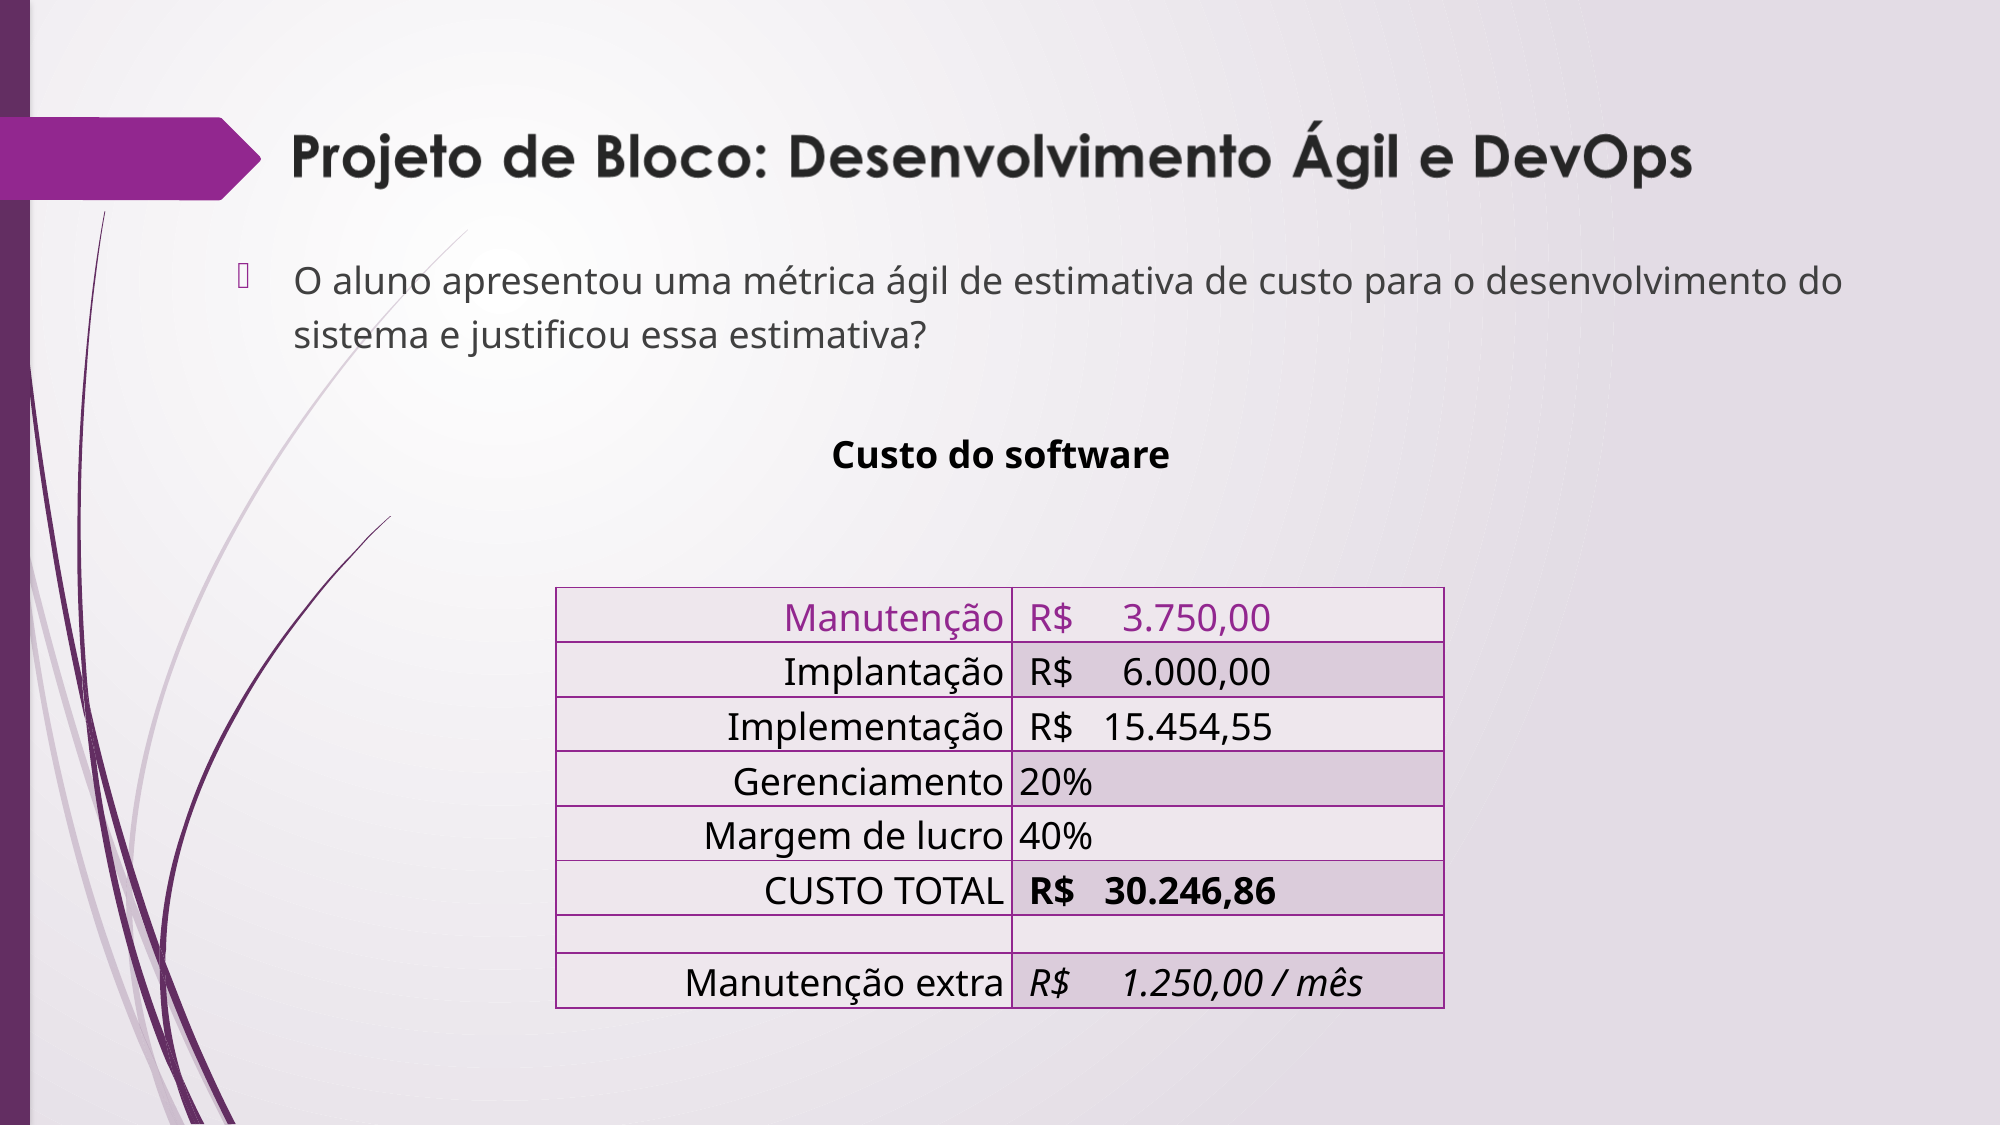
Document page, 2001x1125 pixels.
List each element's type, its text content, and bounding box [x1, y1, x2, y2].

table_cell 40% [1013, 807, 1443, 860]
table_cell 20% [1013, 752, 1443, 805]
table_cell R$ 15.454,55 [1013, 698, 1443, 750]
table_cell R$ 30.246,86 [1013, 861, 1443, 914]
table_cell Manutenção extra [557, 954, 1011, 1007]
table_cell [557, 916, 1011, 952]
picture [254, 100, 1730, 226]
text_box Custo do software [816, 424, 1206, 484]
table_cell [1013, 916, 1443, 952]
table_header Manutenção [557, 588, 1011, 641]
list O aluno apresentou uma métrica ágil de estimativa de custo para o desenvolvimento do sistema e justificou essa estimativa? [222, 240, 1888, 377]
table_cell Margem de lucro [557, 807, 1011, 860]
table_cell R$ 6.000,00 [1013, 643, 1443, 696]
table_header R$ 3.750,00 [1013, 588, 1443, 641]
table_cell Gerenciamento [557, 752, 1011, 805]
table_cell CUSTO TOTAL [557, 861, 1011, 914]
table_cell Implantação [557, 643, 1011, 696]
table_cell Implementação [557, 698, 1011, 750]
table_cell R$ 1.250,00 / mês [1013, 954, 1443, 1007]
